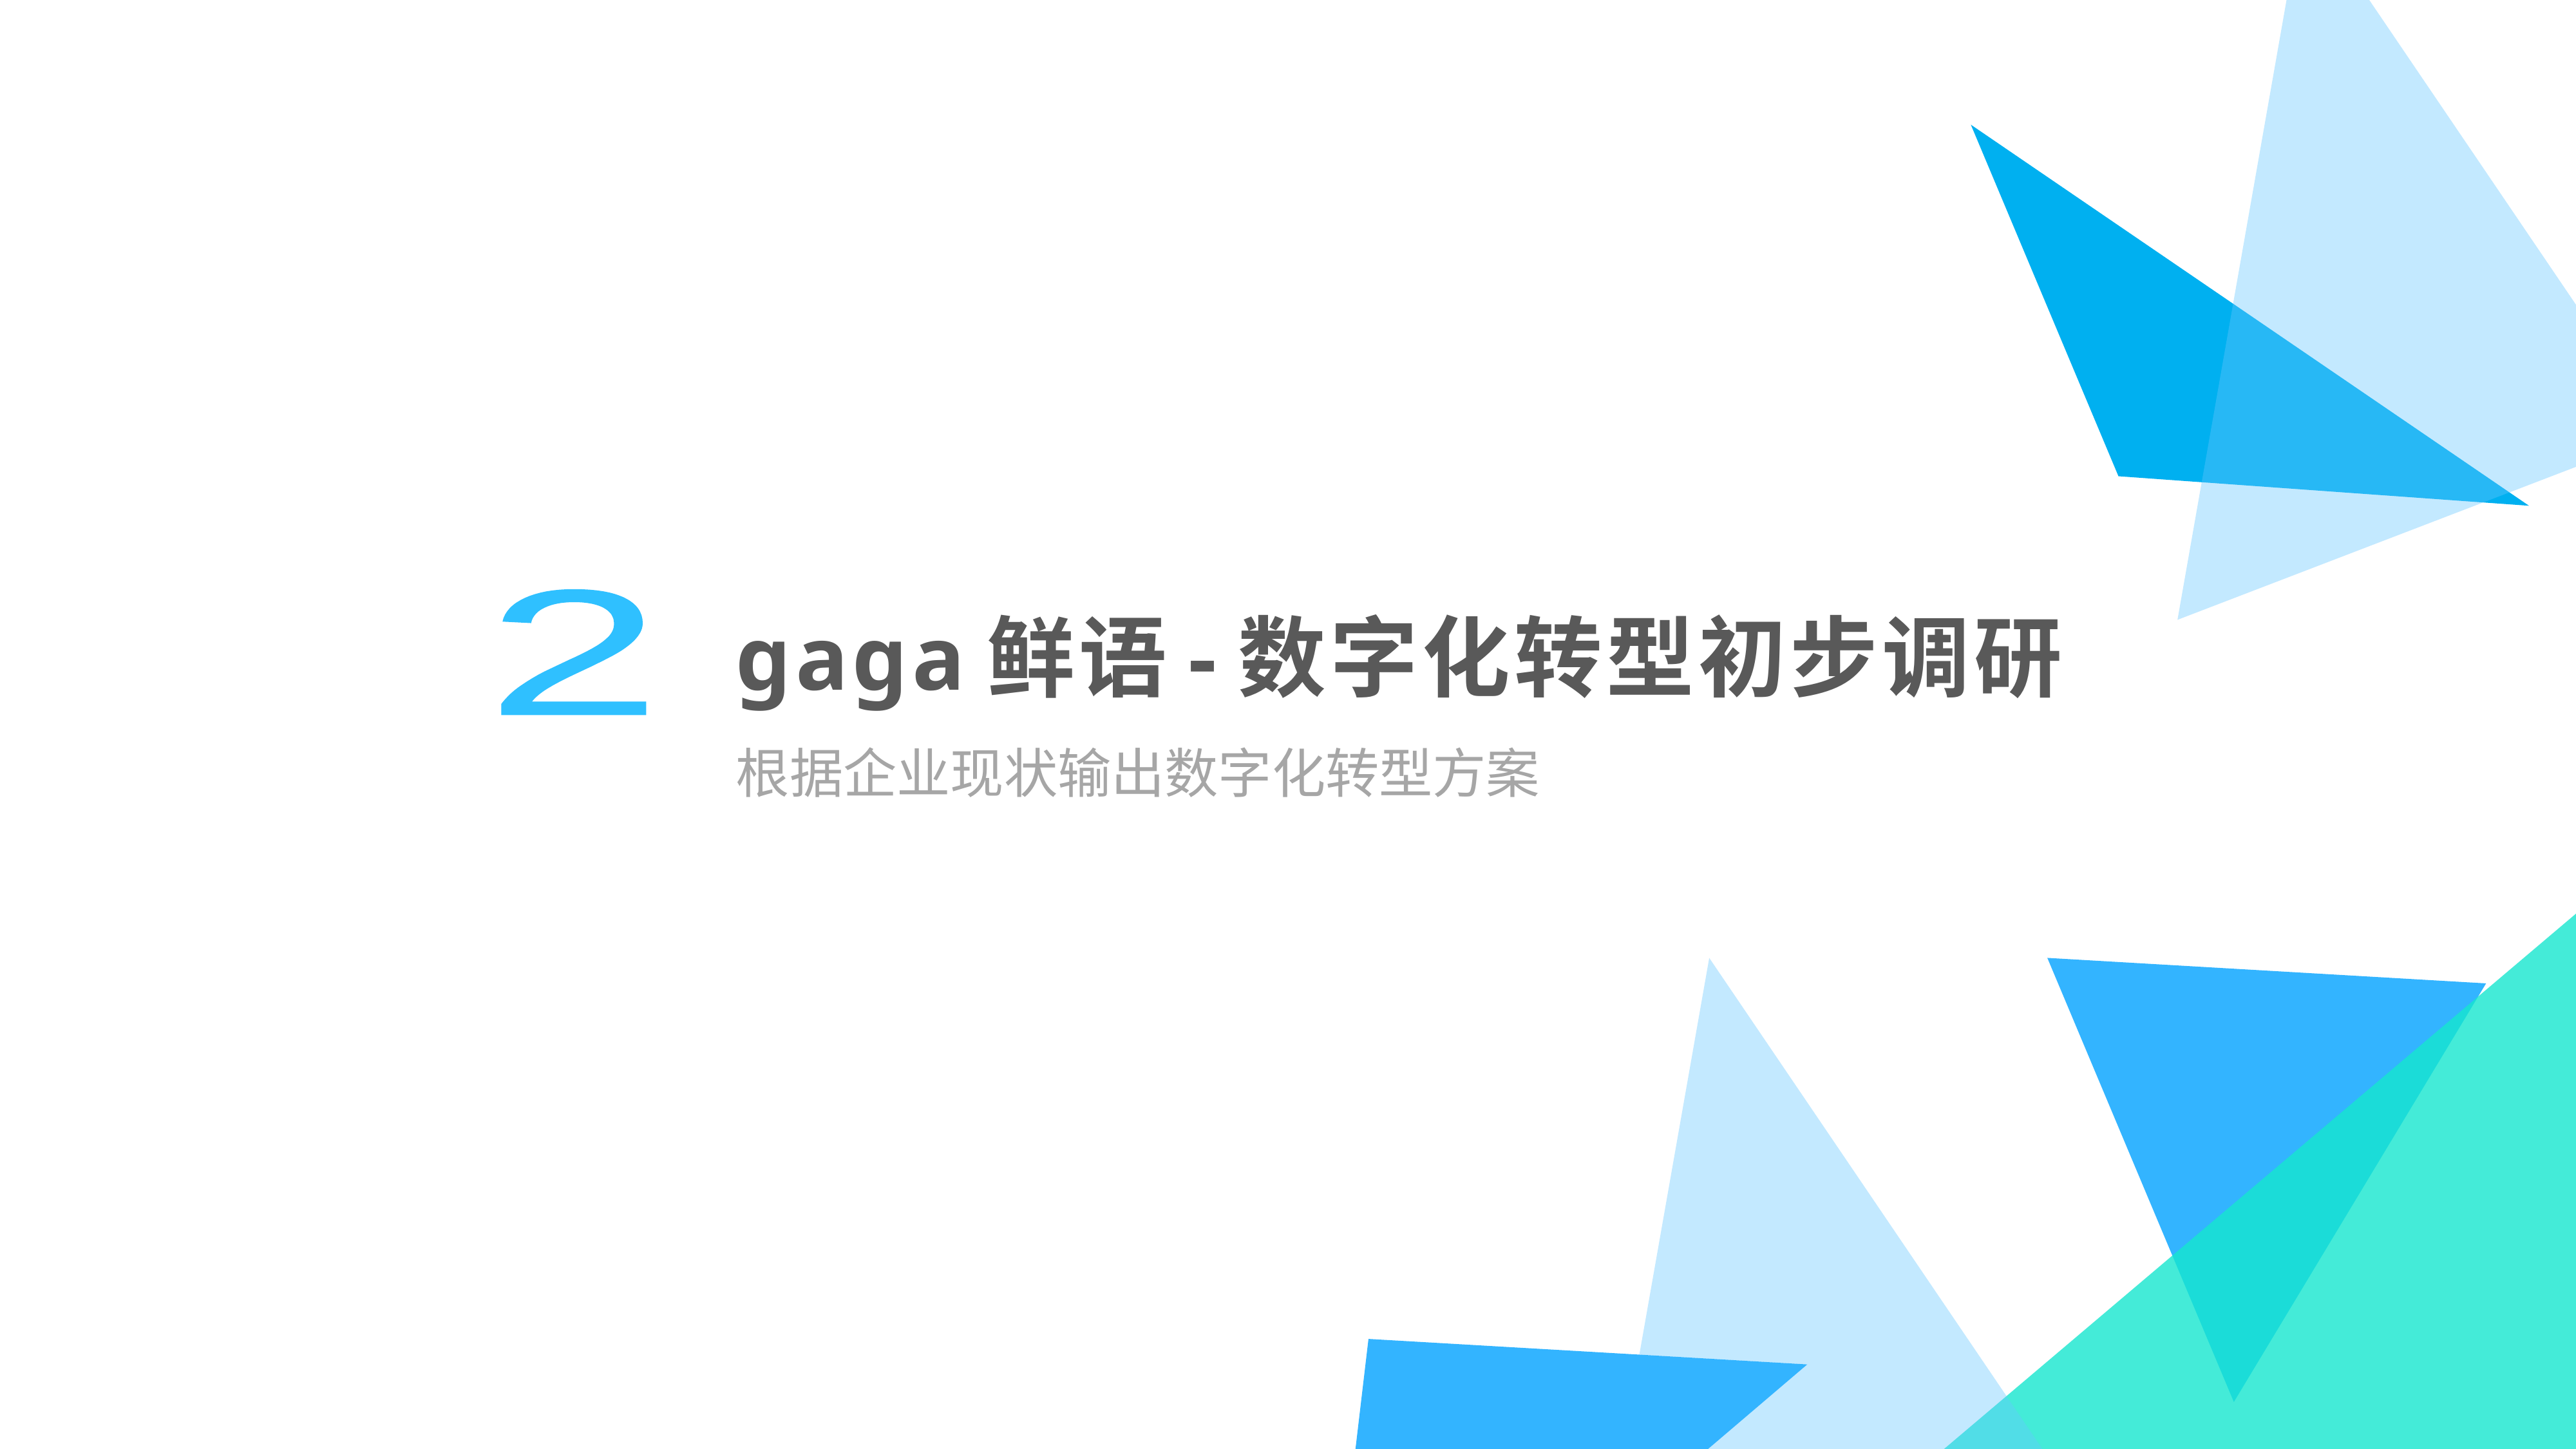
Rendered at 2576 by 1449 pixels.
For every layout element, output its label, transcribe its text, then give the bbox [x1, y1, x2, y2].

title gaga鲜语-数字化转型初步调研 [728, 526, 2325, 715]
list 根据企业现状输出数字化转型方案 [728, 731, 2058, 848]
